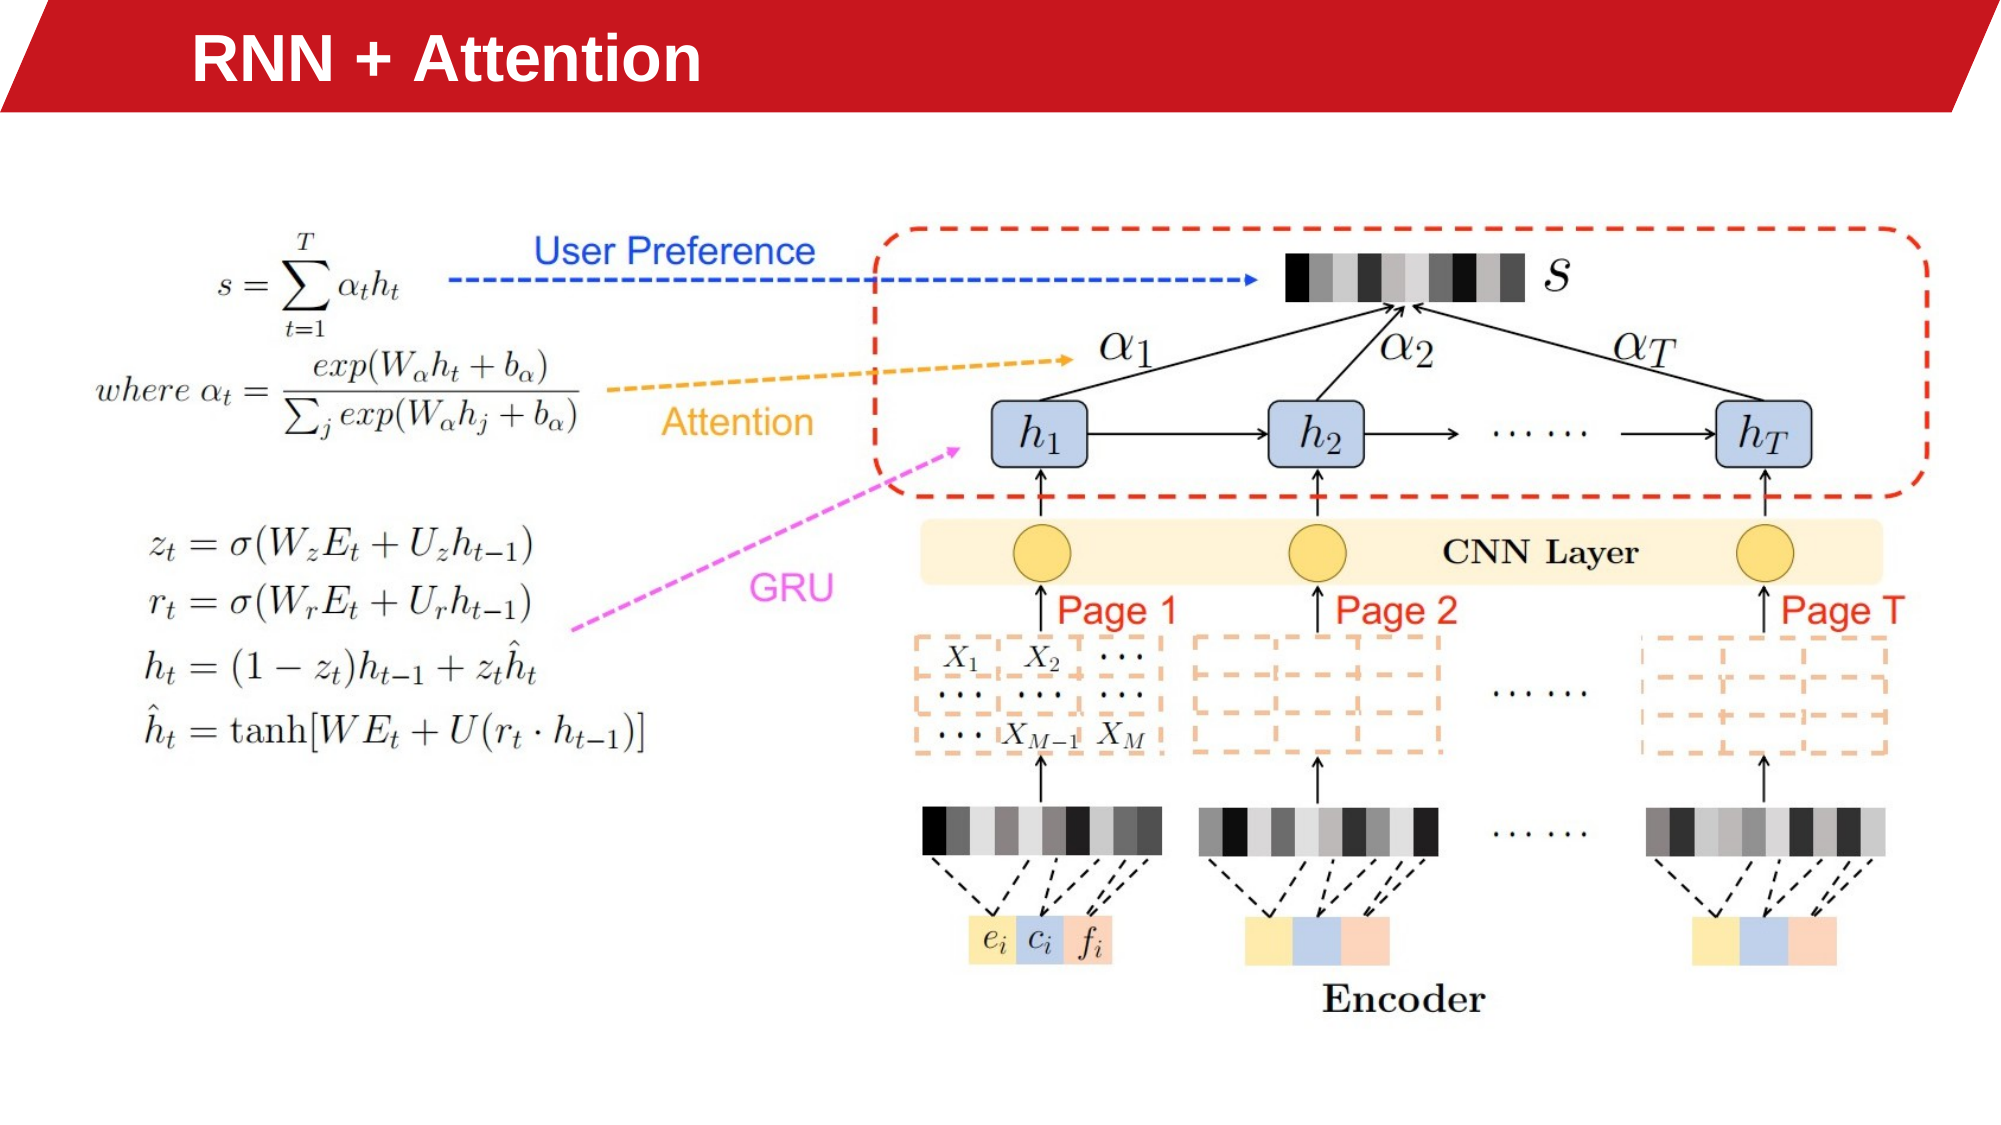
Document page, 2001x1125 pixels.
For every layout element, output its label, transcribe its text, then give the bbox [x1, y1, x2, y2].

picture [90, 212, 1939, 1031]
title RNN + Attention [189, 12, 794, 203]
